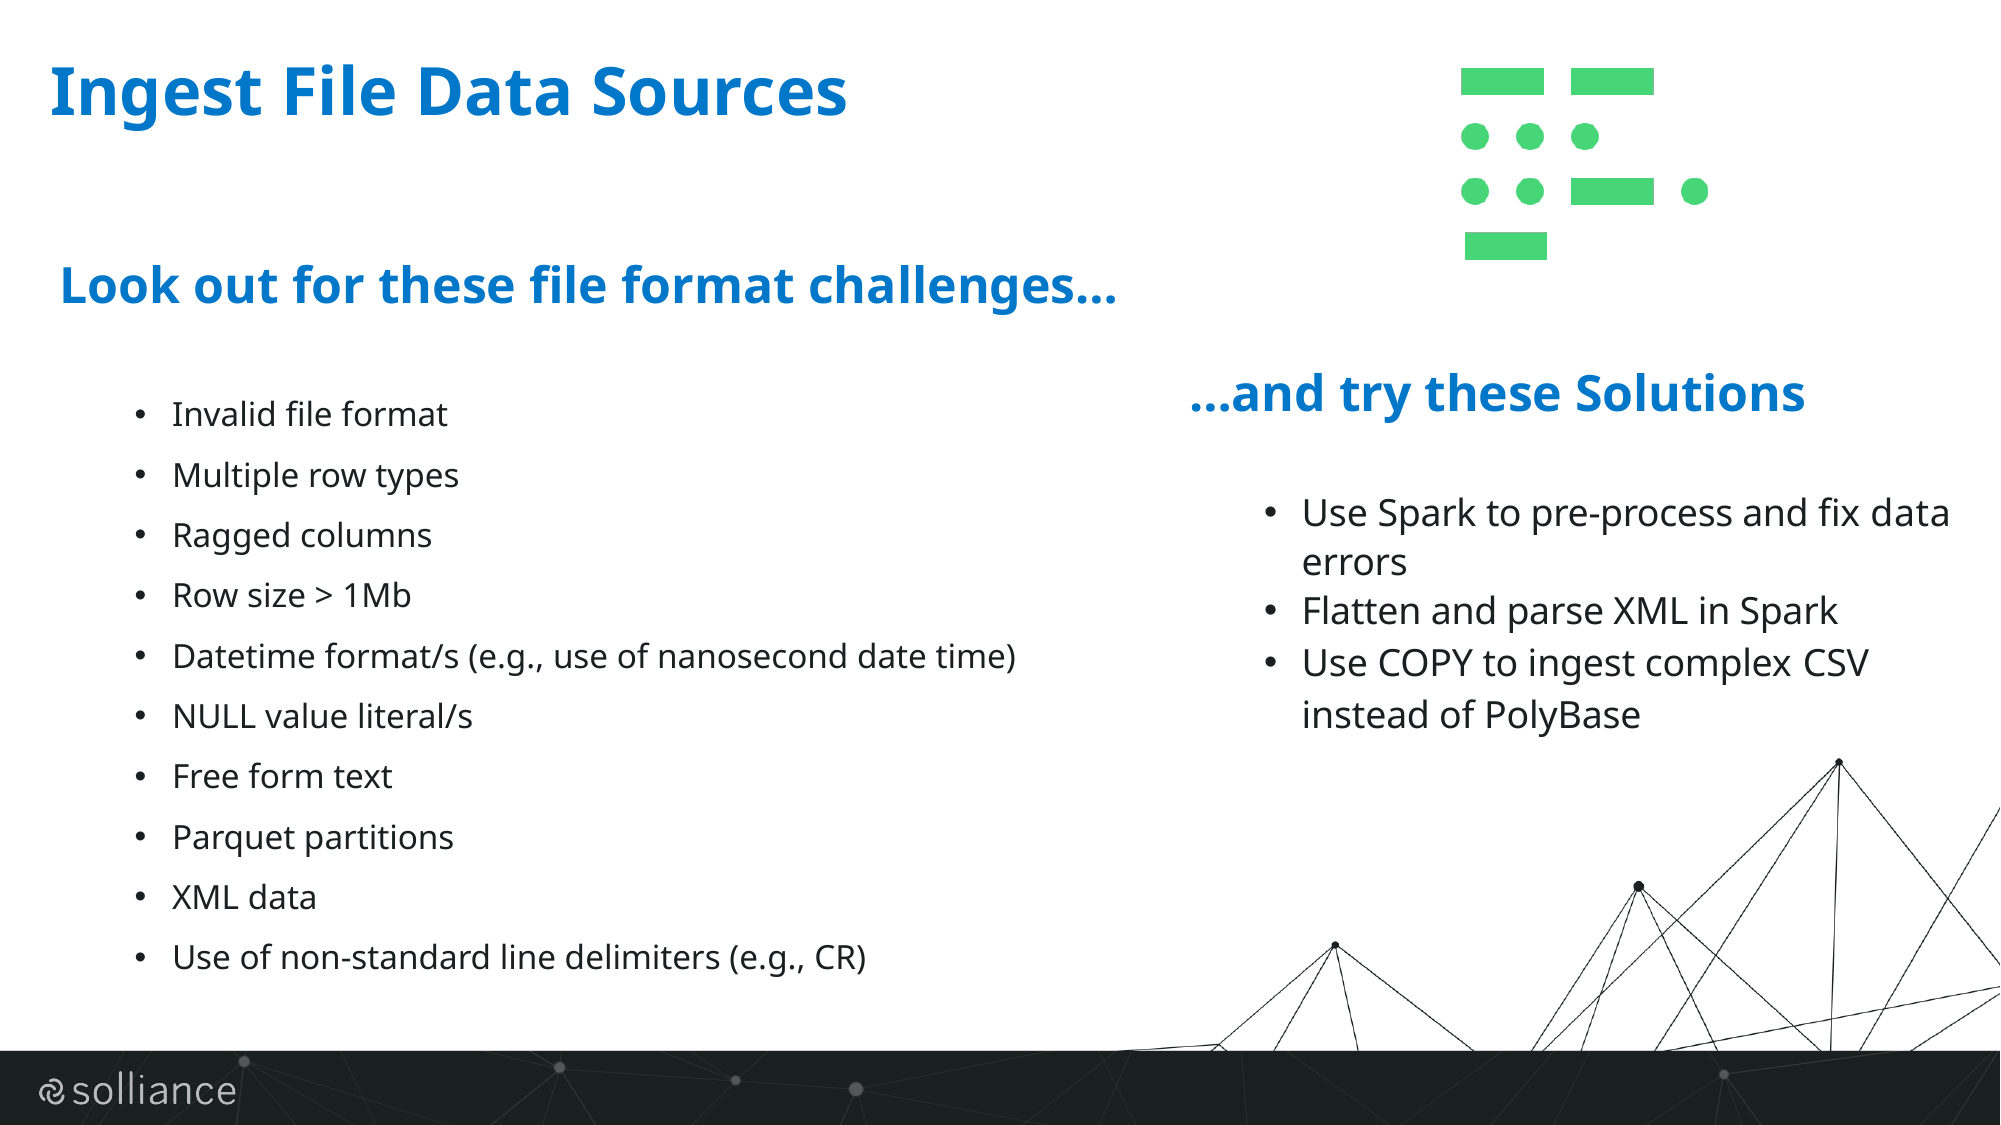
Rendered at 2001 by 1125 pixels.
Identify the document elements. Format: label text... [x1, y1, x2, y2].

picture [39, 1071, 236, 1105]
title Ingest File Data Sources [35, 0, 1420, 203]
list Look out for these file format challenges… Invalid file format Multiple row types Ragged columns Row size > 1Mb Datetime format/s (e.g., use of nanosecond date time) NULL value literal/s Free form text Parquet partitions XML data Use of non-standard line delimiters (e.g., CR) [44, 233, 1725, 1025]
picture [1420, 0, 1749, 328]
picture [869, 668, 2000, 1051]
text_box …and try these Solutions Use Spark to pre-process and fix data errors Flatten and parse XML in Spark Use COPY to ingest complex CSV instead of PolyBase [1187, 357, 1956, 737]
